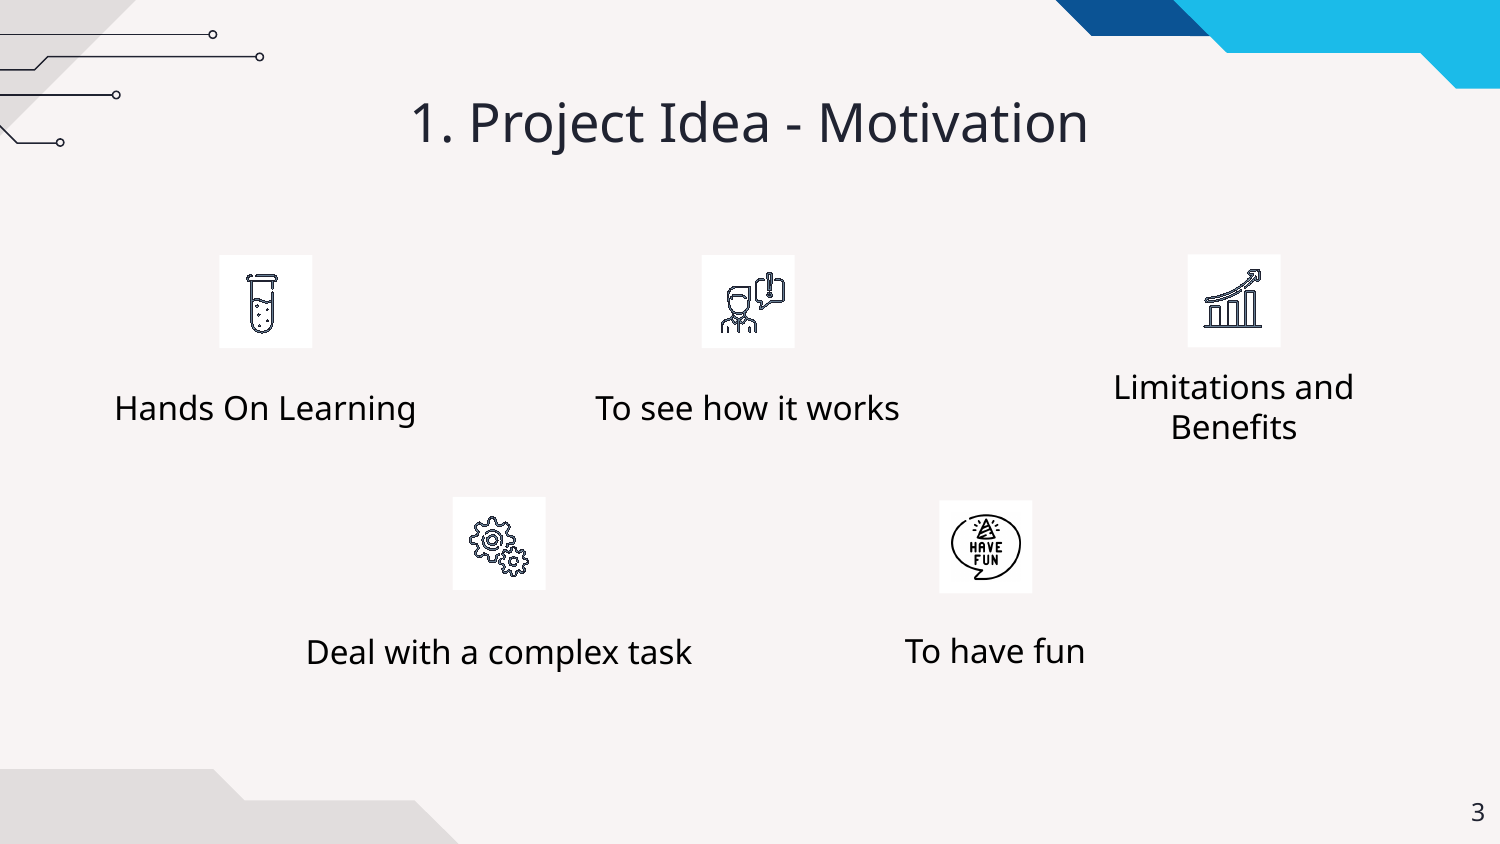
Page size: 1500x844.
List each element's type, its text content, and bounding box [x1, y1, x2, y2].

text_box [558, 254, 938, 447]
text_box [939, 500, 1033, 594]
text_box 3 [1049, 783, 1500, 844]
text_box Deal with a complex task [241, 611, 757, 691]
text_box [1044, 254, 1424, 446]
text_box [452, 496, 546, 590]
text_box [469, 516, 530, 577]
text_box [76, 254, 456, 447]
text_box To have fun [750, 623, 1241, 678]
title 1. Project Idea - Motivation [118, 72, 1382, 167]
picture [950, 512, 1021, 583]
